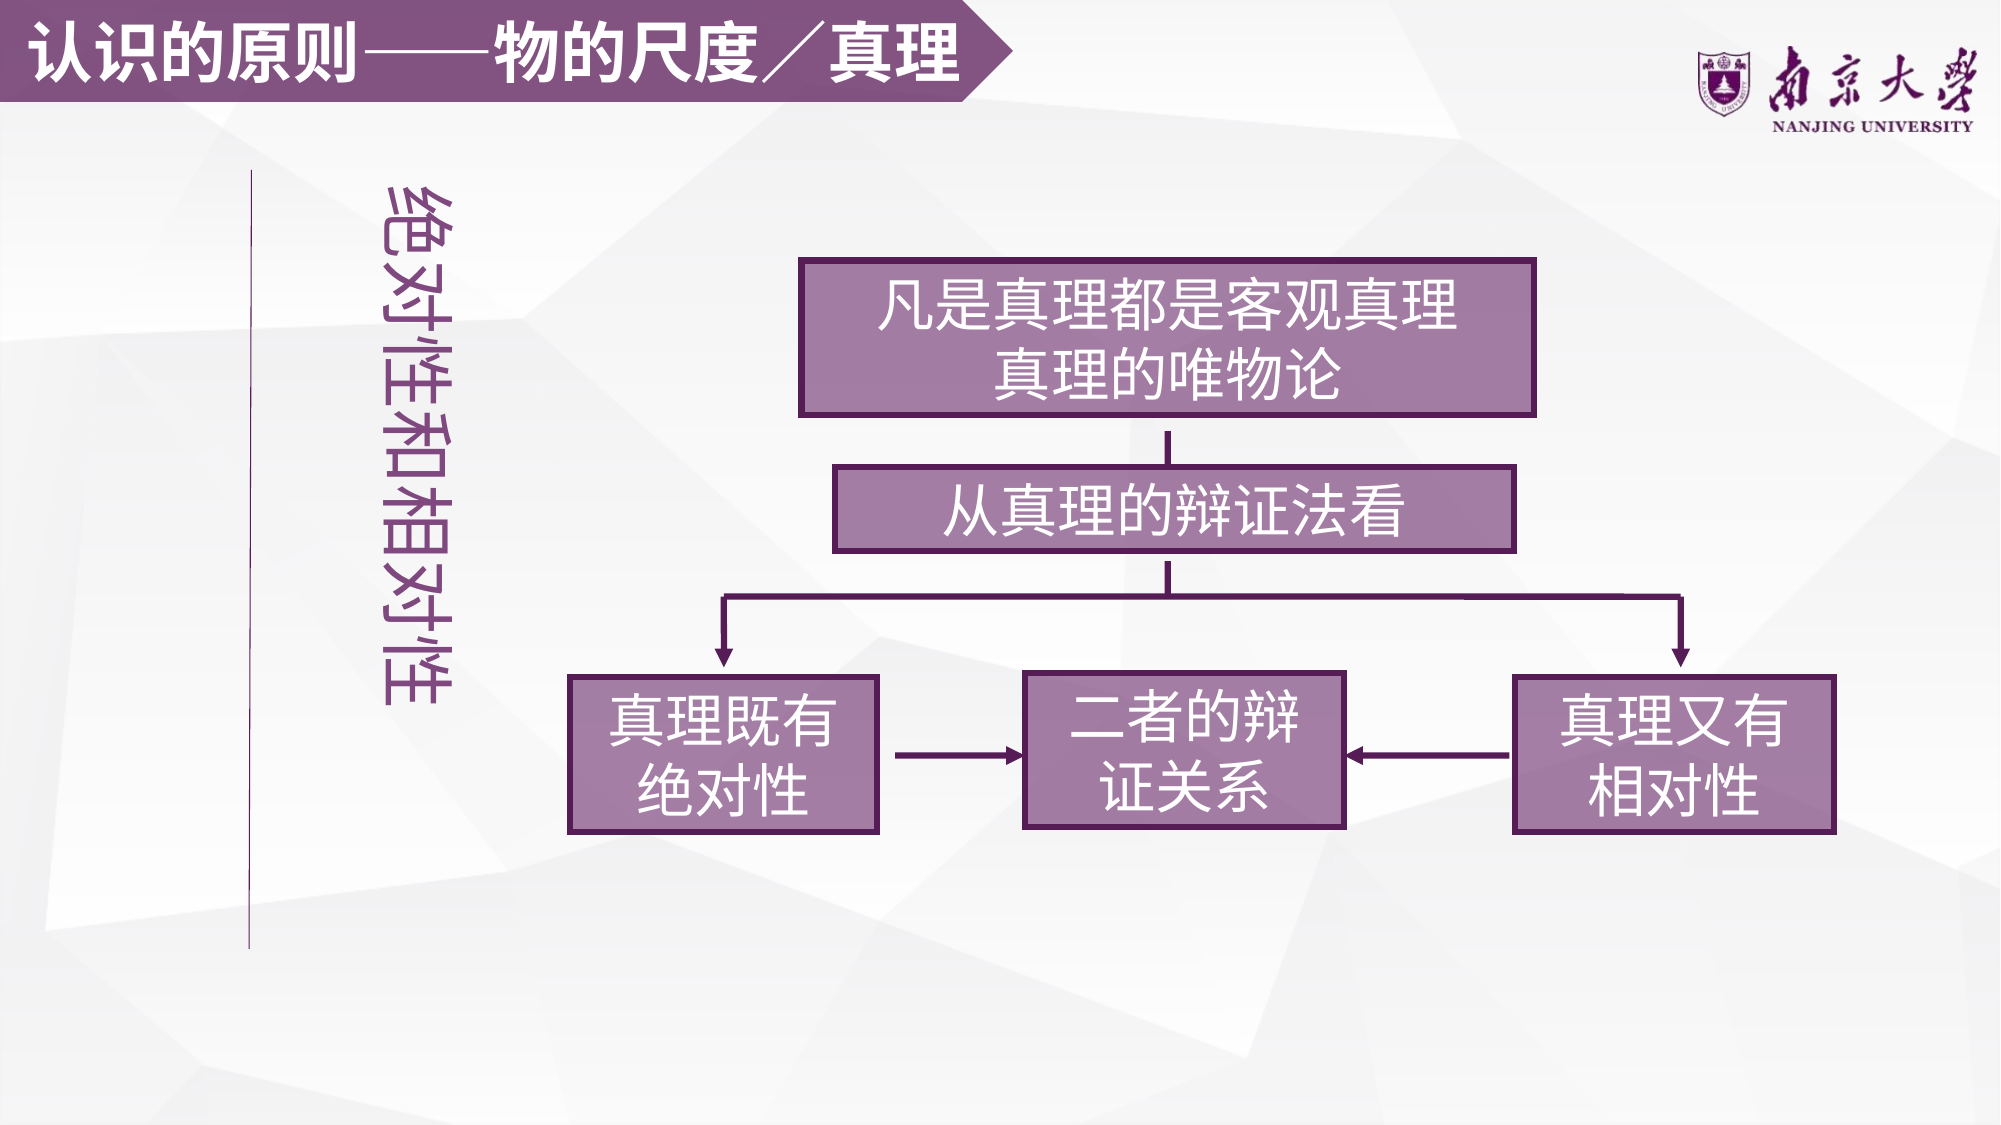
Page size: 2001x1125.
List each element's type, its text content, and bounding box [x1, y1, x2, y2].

text_box 二者的辩证关系 [1025, 756, 1344, 828]
picture [0, 0, 2001, 1125]
text_box 二者的辩证关系 [1025, 672, 1344, 755]
text_box 真理又有相对性 [1515, 677, 1835, 832]
text_box 凡是真理都是客观真理 真理的唯物论 [801, 260, 1534, 416]
text_box 绝对性和相对性 [350, 169, 472, 920]
text_box 认识的原则——物的尺度／真理 [0, 0, 1015, 103]
text_box 真理既有绝对性 [570, 677, 878, 832]
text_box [723, 431, 1681, 668]
